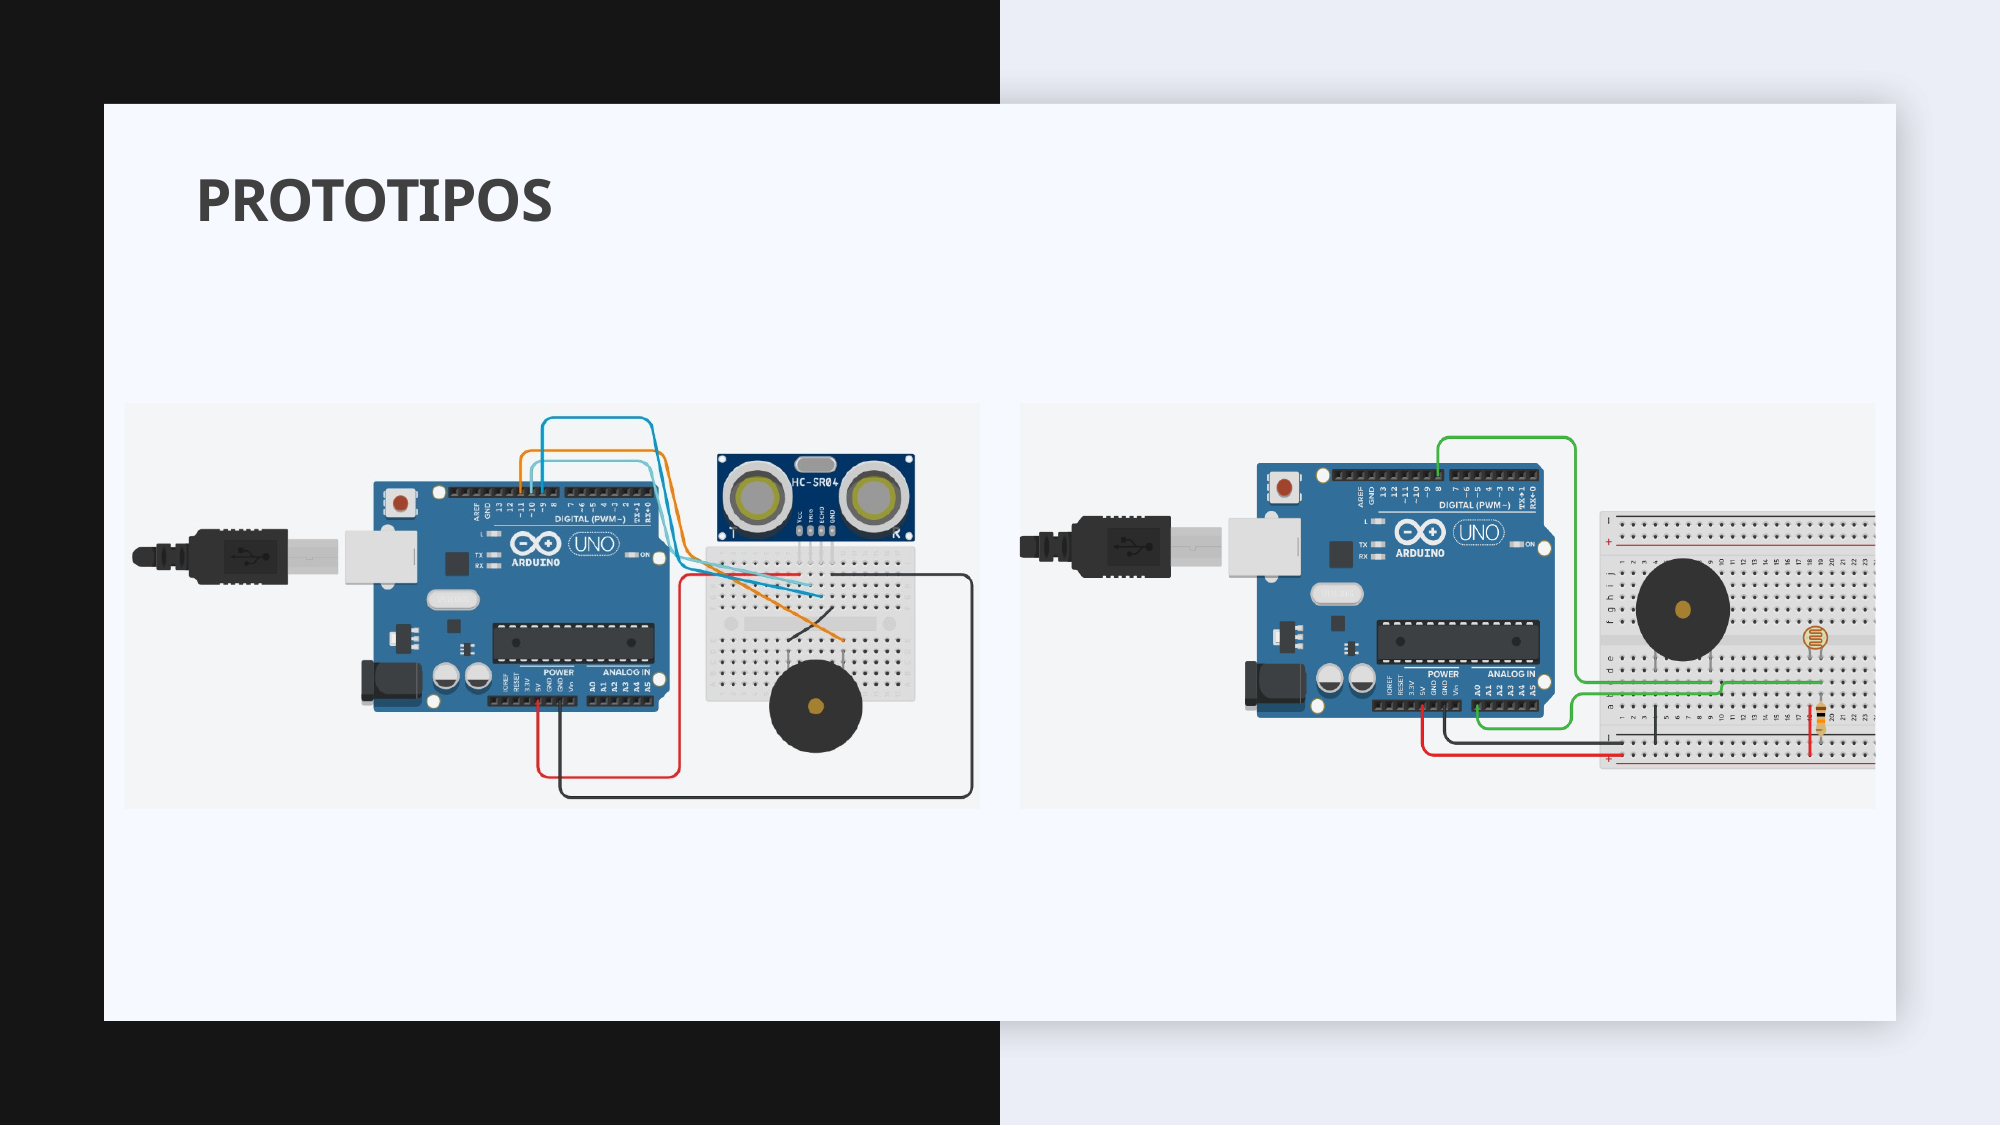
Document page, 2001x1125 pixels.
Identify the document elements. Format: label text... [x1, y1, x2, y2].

picture [124, 403, 981, 809]
title prototipos [180, 154, 1830, 251]
picture [1019, 403, 1876, 809]
